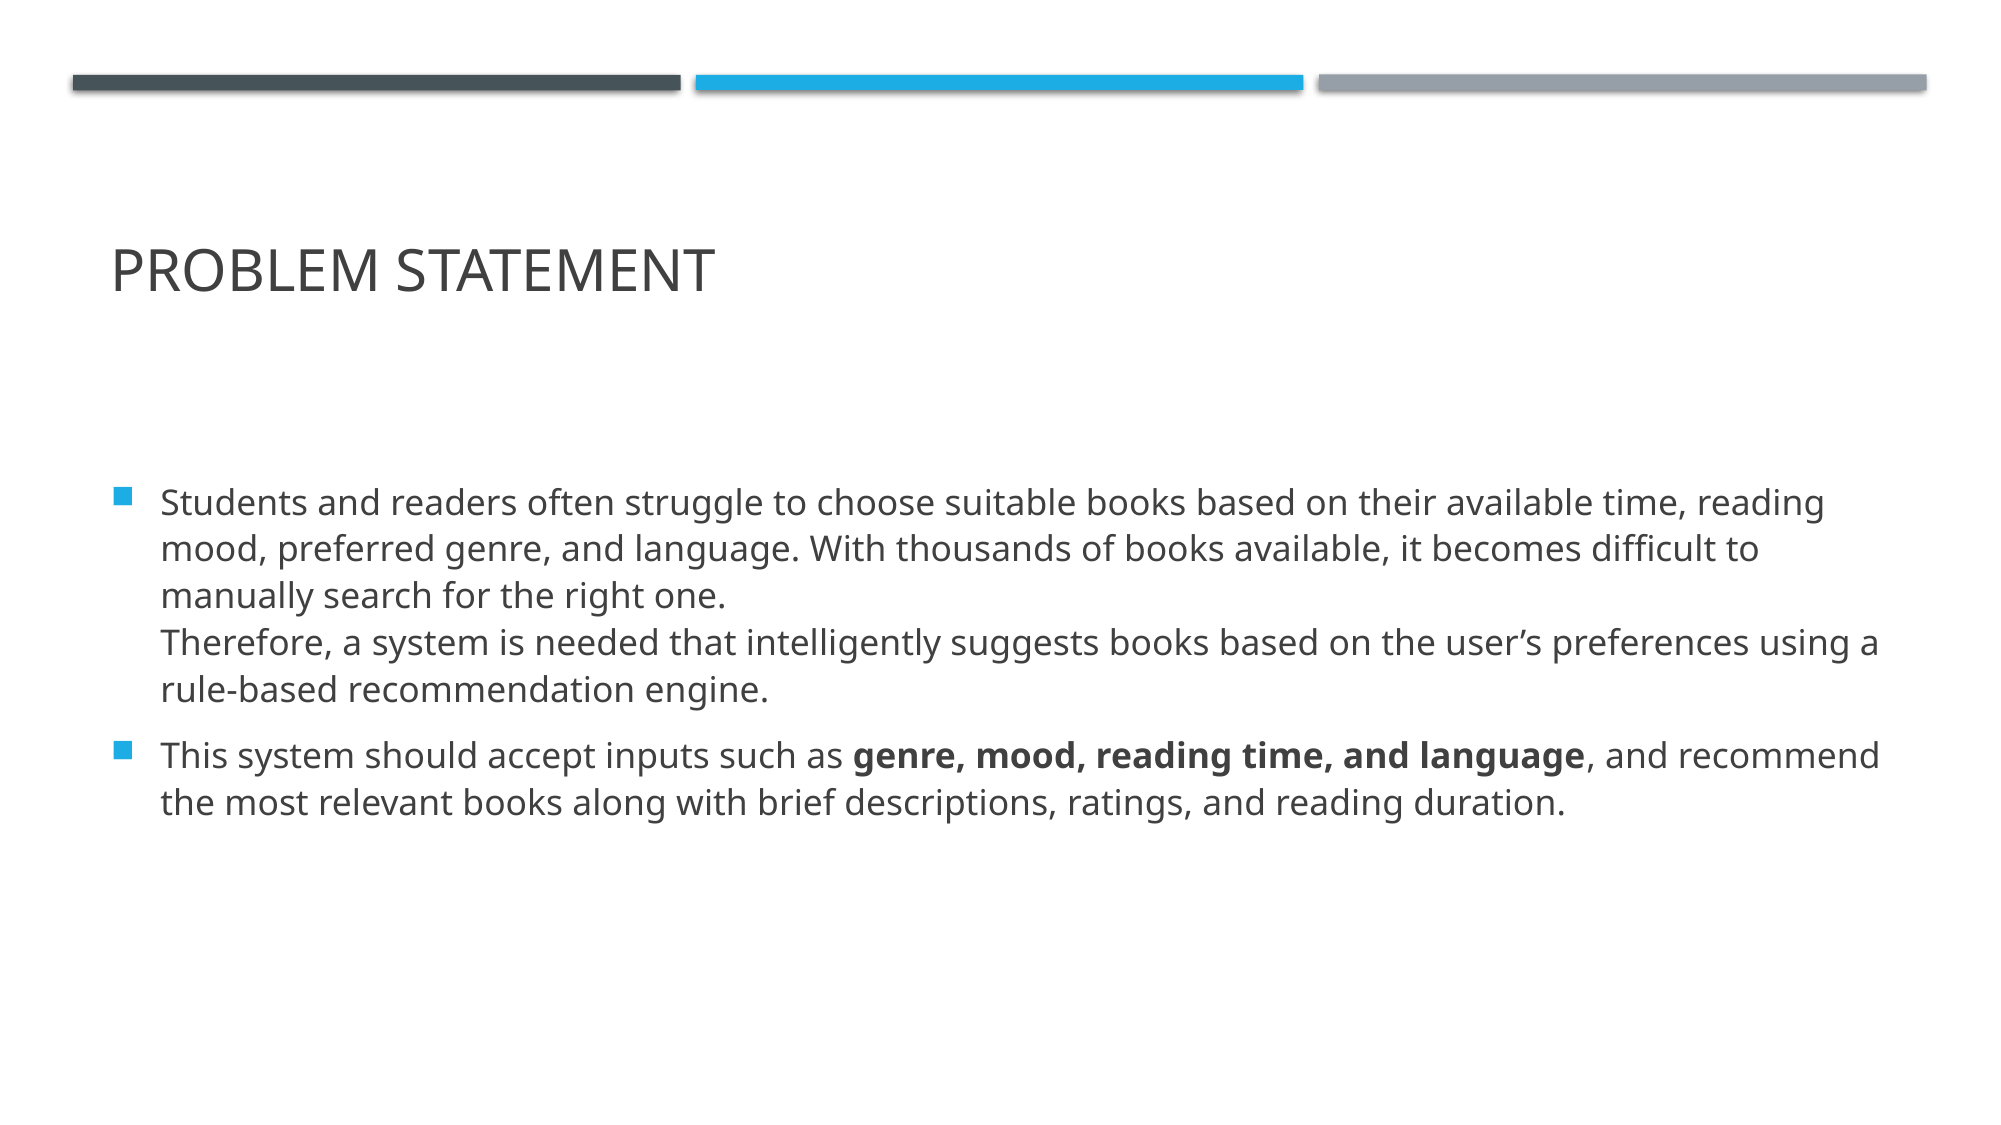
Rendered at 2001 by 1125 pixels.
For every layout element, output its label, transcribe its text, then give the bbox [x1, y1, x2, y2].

title Problem statement [95, 115, 1905, 311]
list Students and readers often struggle to choose suitable books based on their available time, reading mood, preferred genre, and language. With thousands of books available, it becomes difficult to manually search for the right one. Therefore, a system is needed that intelligently suggests books based on the user’s preferences using a rule-based recommendation engine. This system should accept inputs such as genre, mood, reading time, and language, and recommend the most relevant books along with brief descriptions, ratings, and reading duration. [95, 383, 1905, 981]
